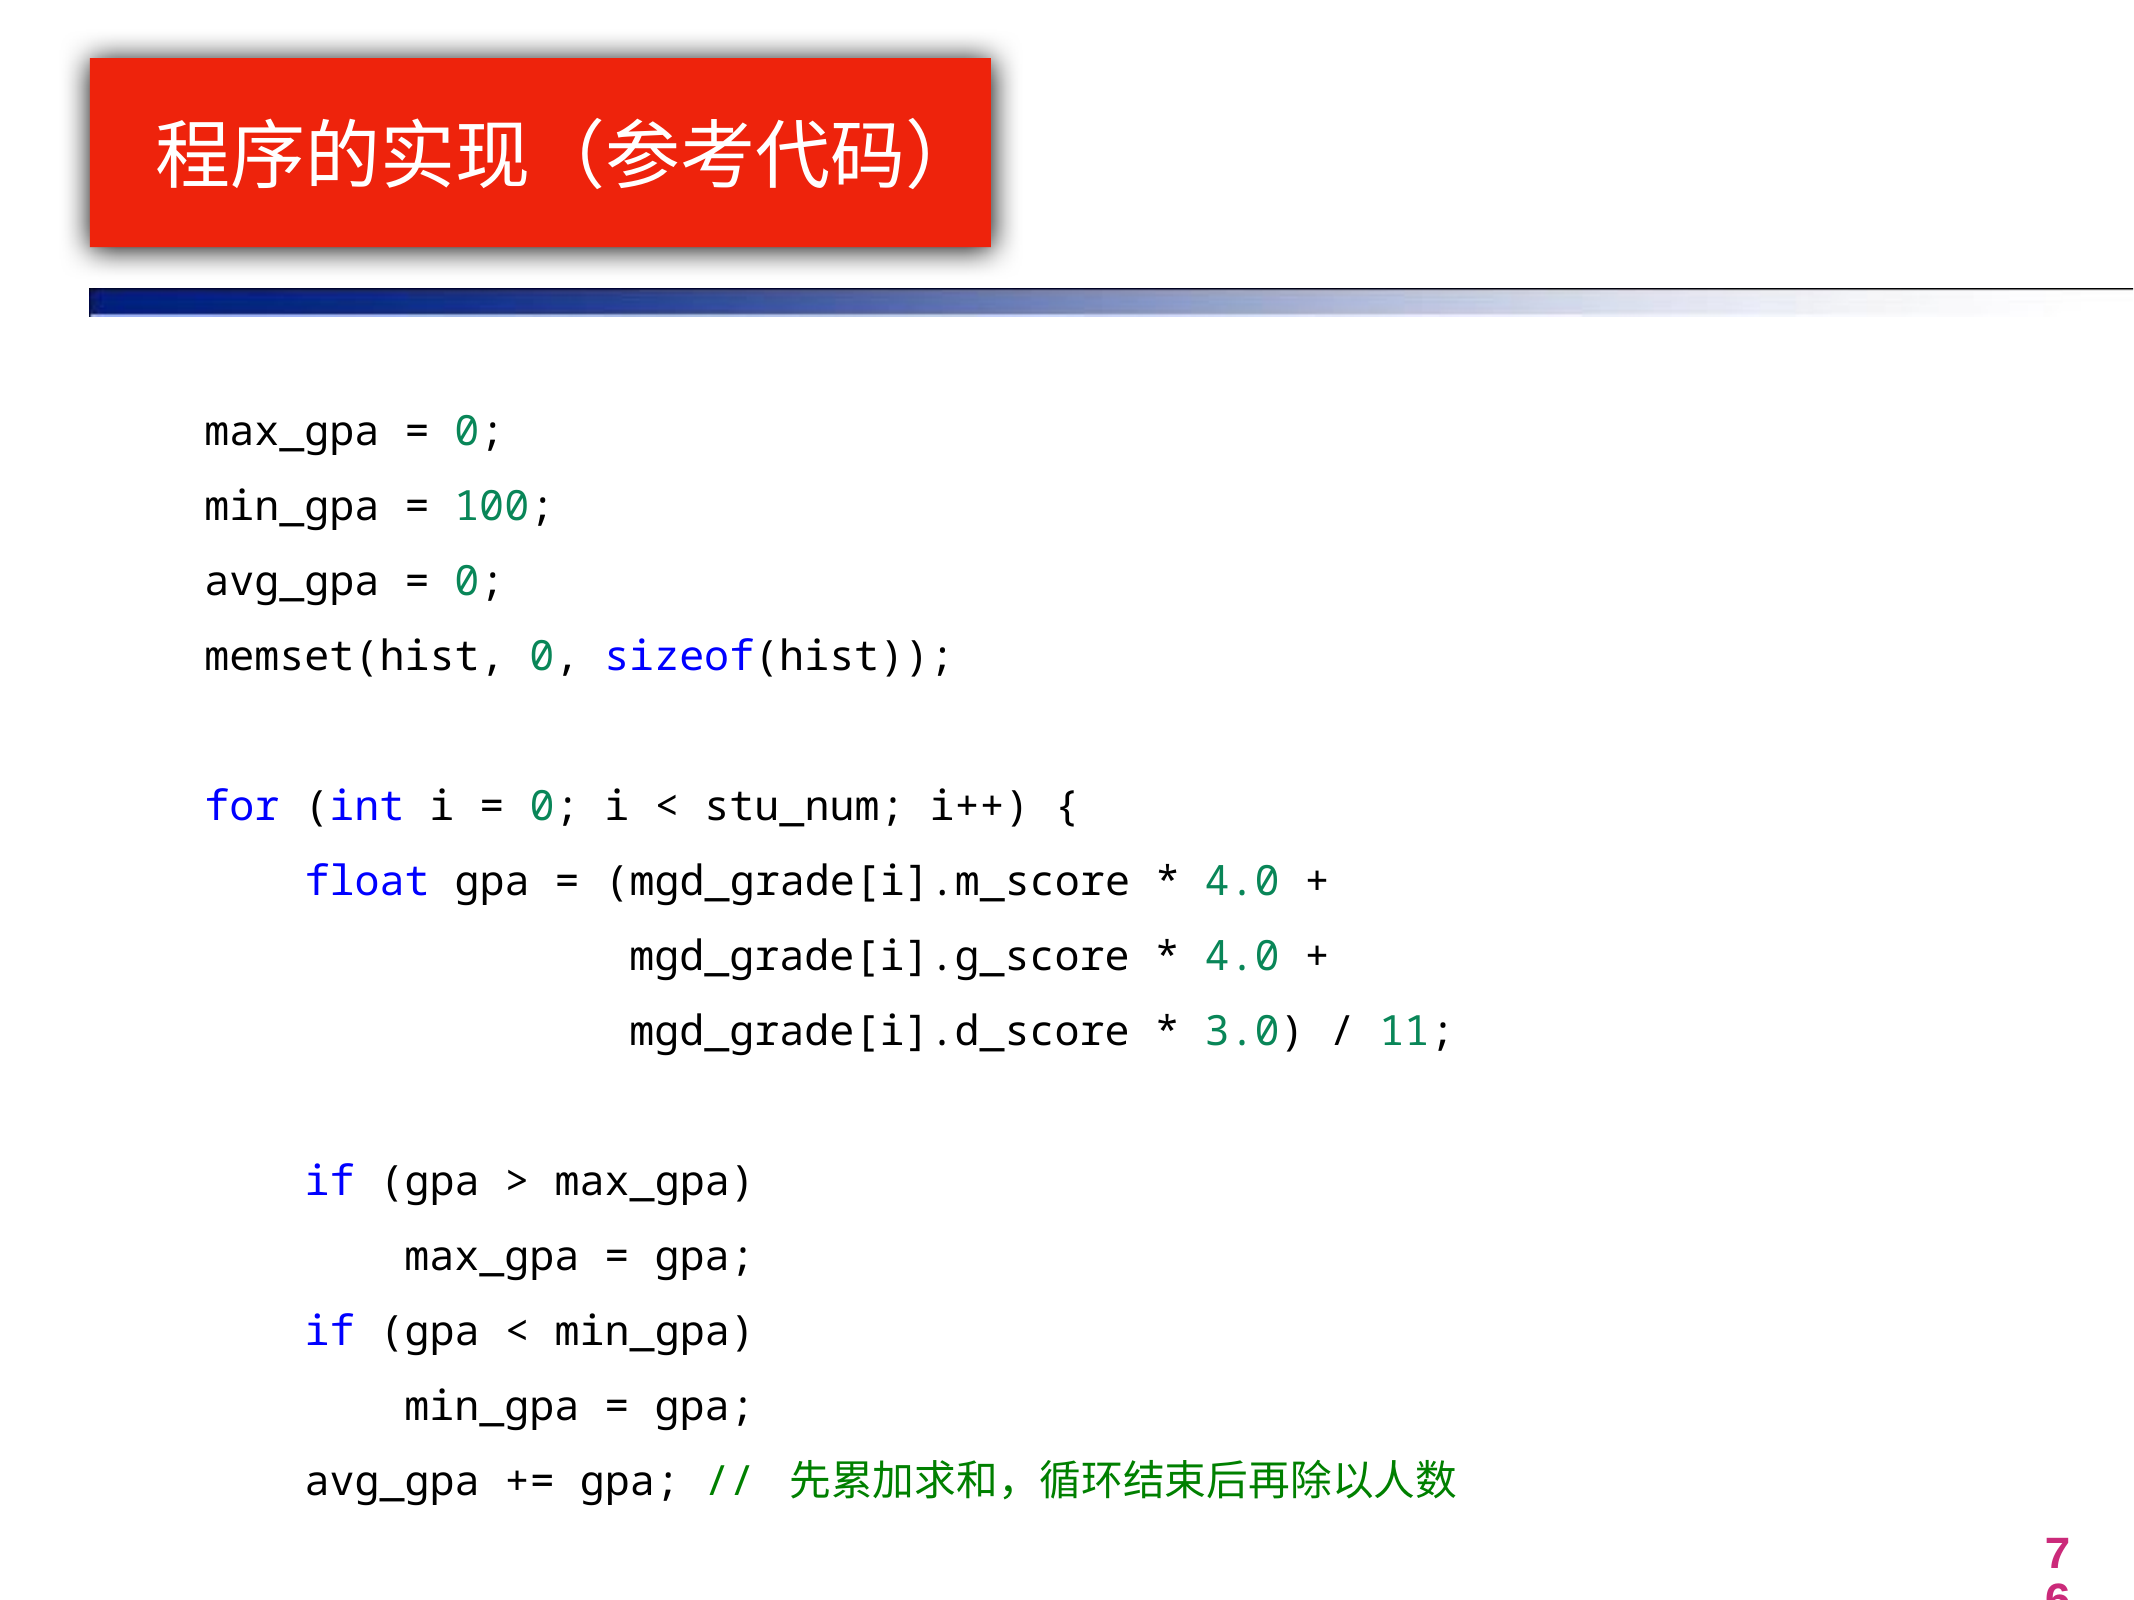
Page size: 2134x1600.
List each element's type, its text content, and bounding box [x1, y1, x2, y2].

title 程序的实现（参考代码） [89, 57, 992, 248]
slide_number 76 [2032, 1511, 2108, 1584]
text_box max_gpa = 0; min_gpa = 100; avg_gpa = 0; memset(hist, 0, sizeof(hist)); for (int i = 0; i < stu_num; i++) { float gpa = (mgd_grade[i].m_score * 4.0 + mgd_grade[i].g_score * 4.0 + mgd_grade[i].d_score * 3.0) / 11; if (gpa > max_gpa) max_gpa = gpa; if (gpa < min_gpa) min_gpa = gpa; avg_gpa += gpa; // 先累加求和，循环结束后再除以人数 [89, 371, 2005, 1512]
picture [89, 288, 2134, 317]
